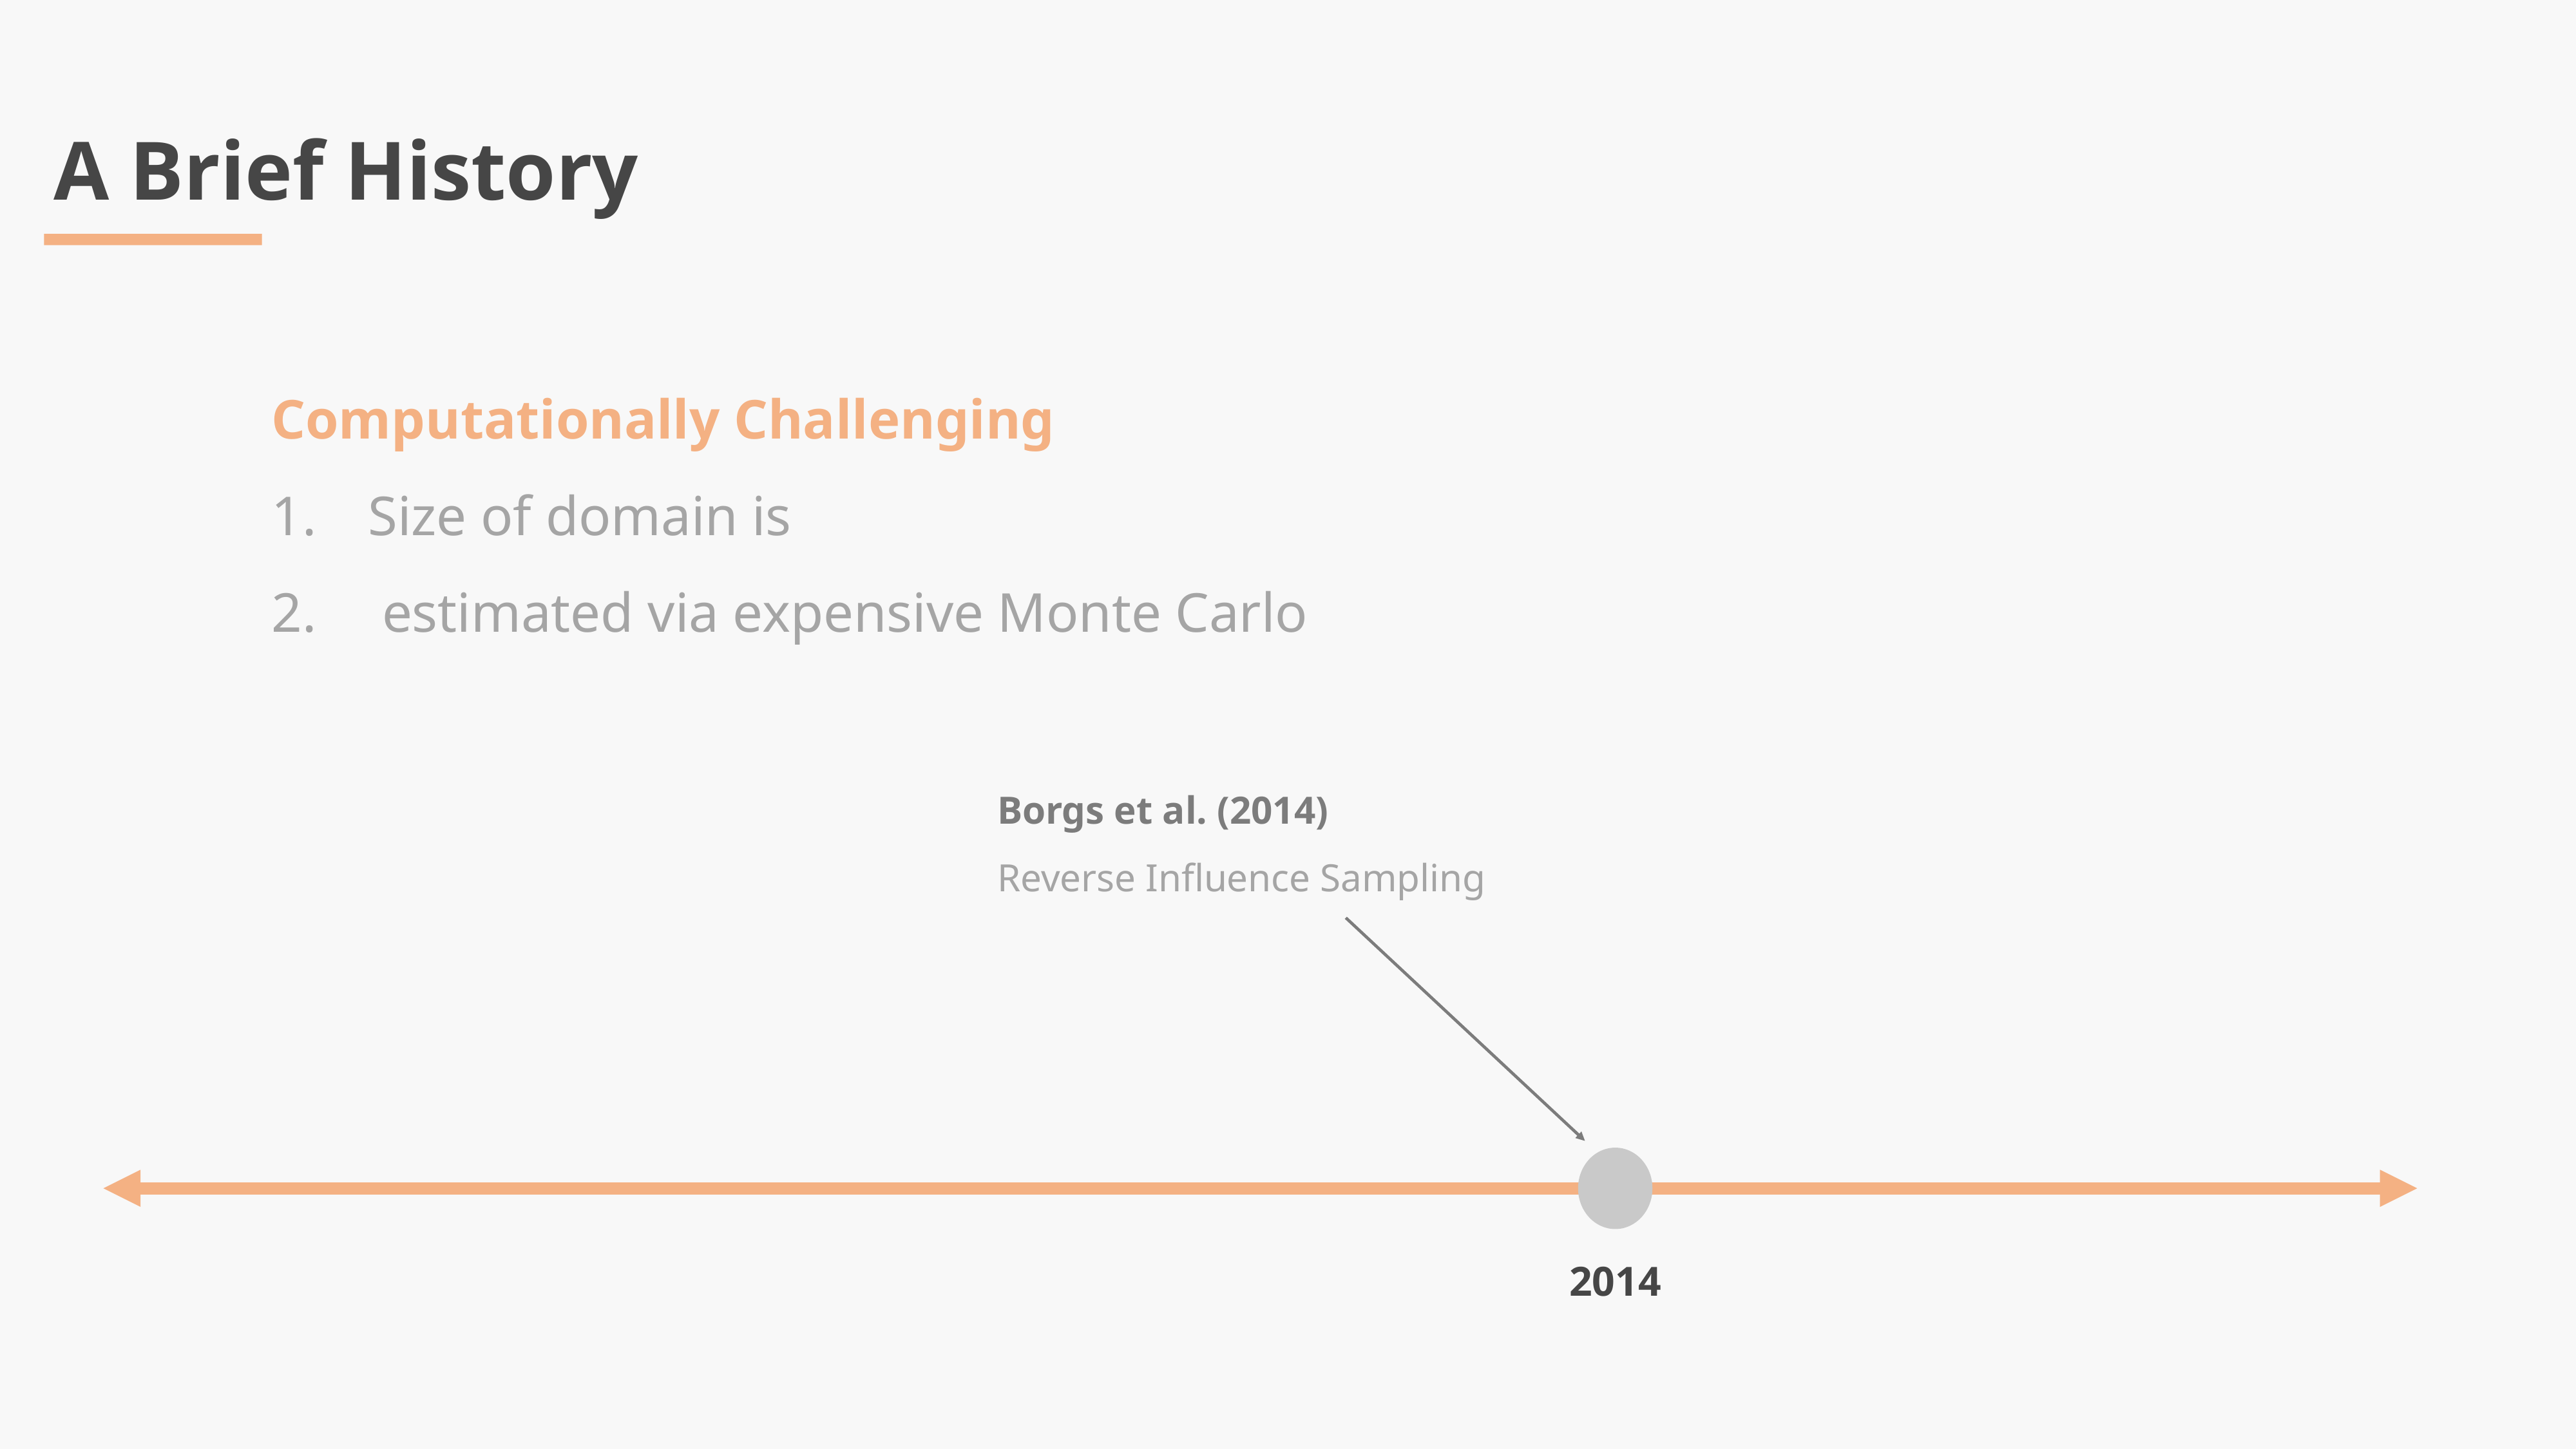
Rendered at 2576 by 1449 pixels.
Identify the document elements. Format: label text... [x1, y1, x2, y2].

text_box A Brief History [44, 115, 913, 221]
text_box [1577, 1147, 1654, 1188]
text_box 2014 [1386, 1231, 1844, 1316]
text_box [43, 233, 263, 246]
text_box [1577, 1189, 1654, 1230]
text_box Borgs et al. (2014) Reverse Influence Sampling [987, 759, 1604, 904]
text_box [1346, 918, 1585, 1141]
